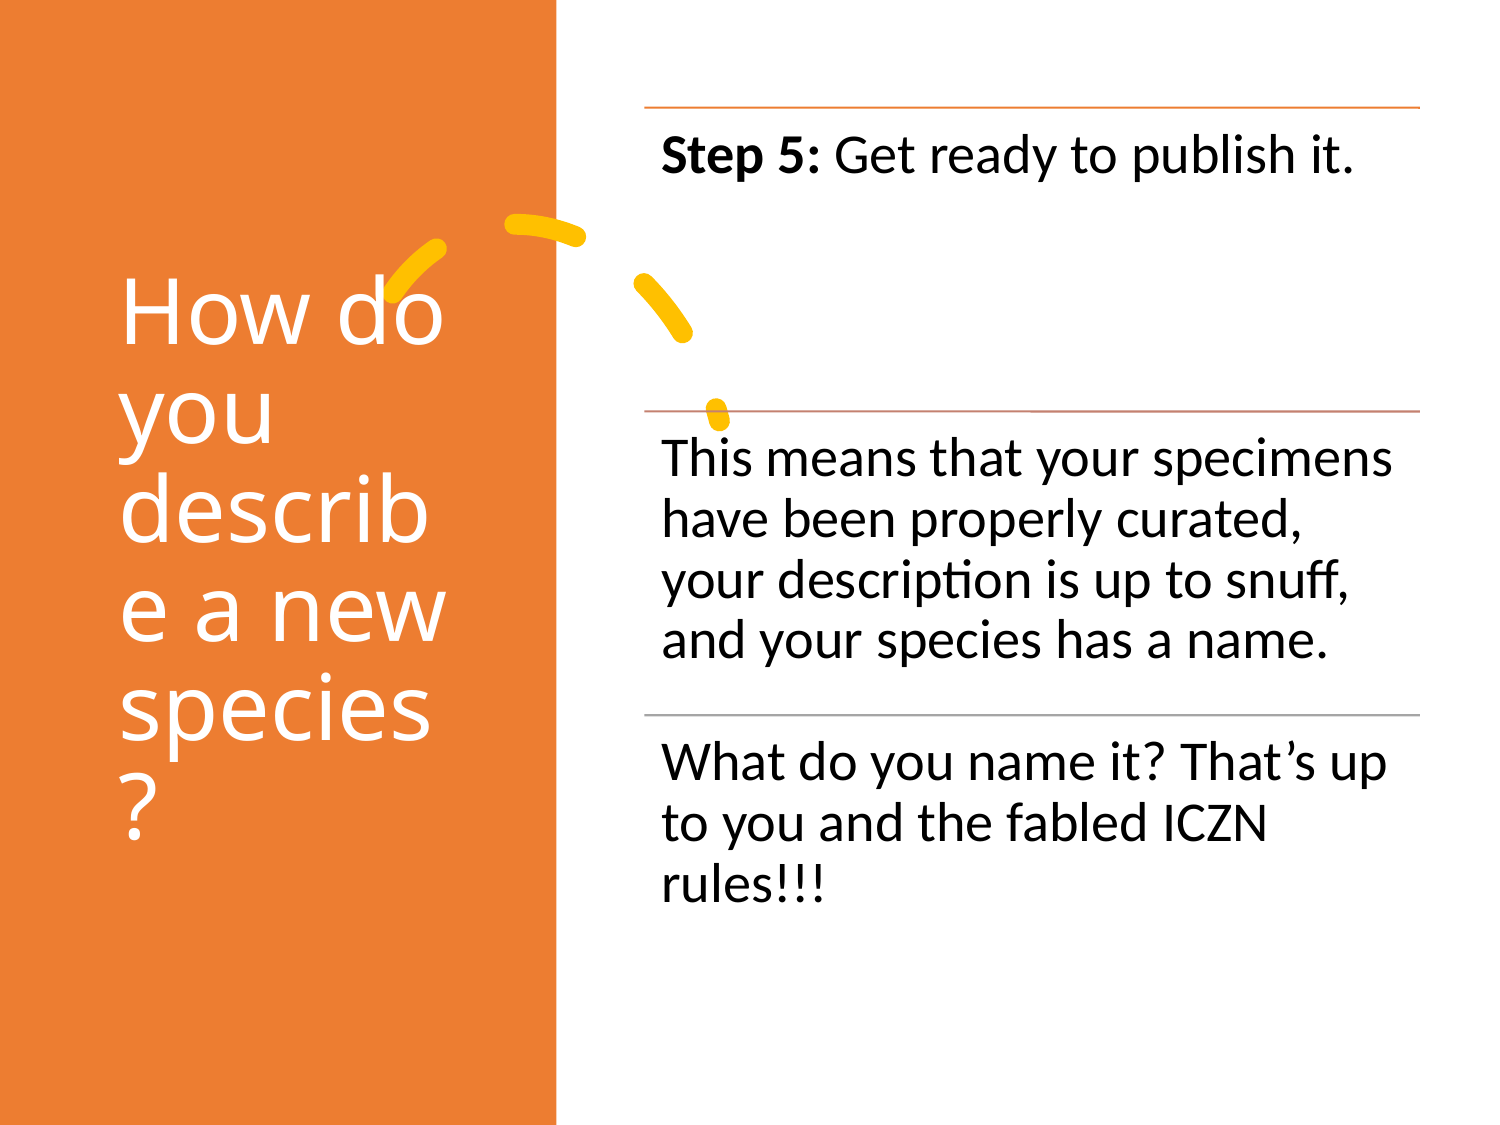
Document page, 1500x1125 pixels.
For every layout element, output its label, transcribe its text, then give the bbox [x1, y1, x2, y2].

text_box [557, 0, 1500, 1125]
text_box [467, 223, 644, 467]
title How do you describe a new species? [103, 105, 467, 1020]
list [644, 107, 1420, 1020]
text_box [0, 0, 557, 1125]
